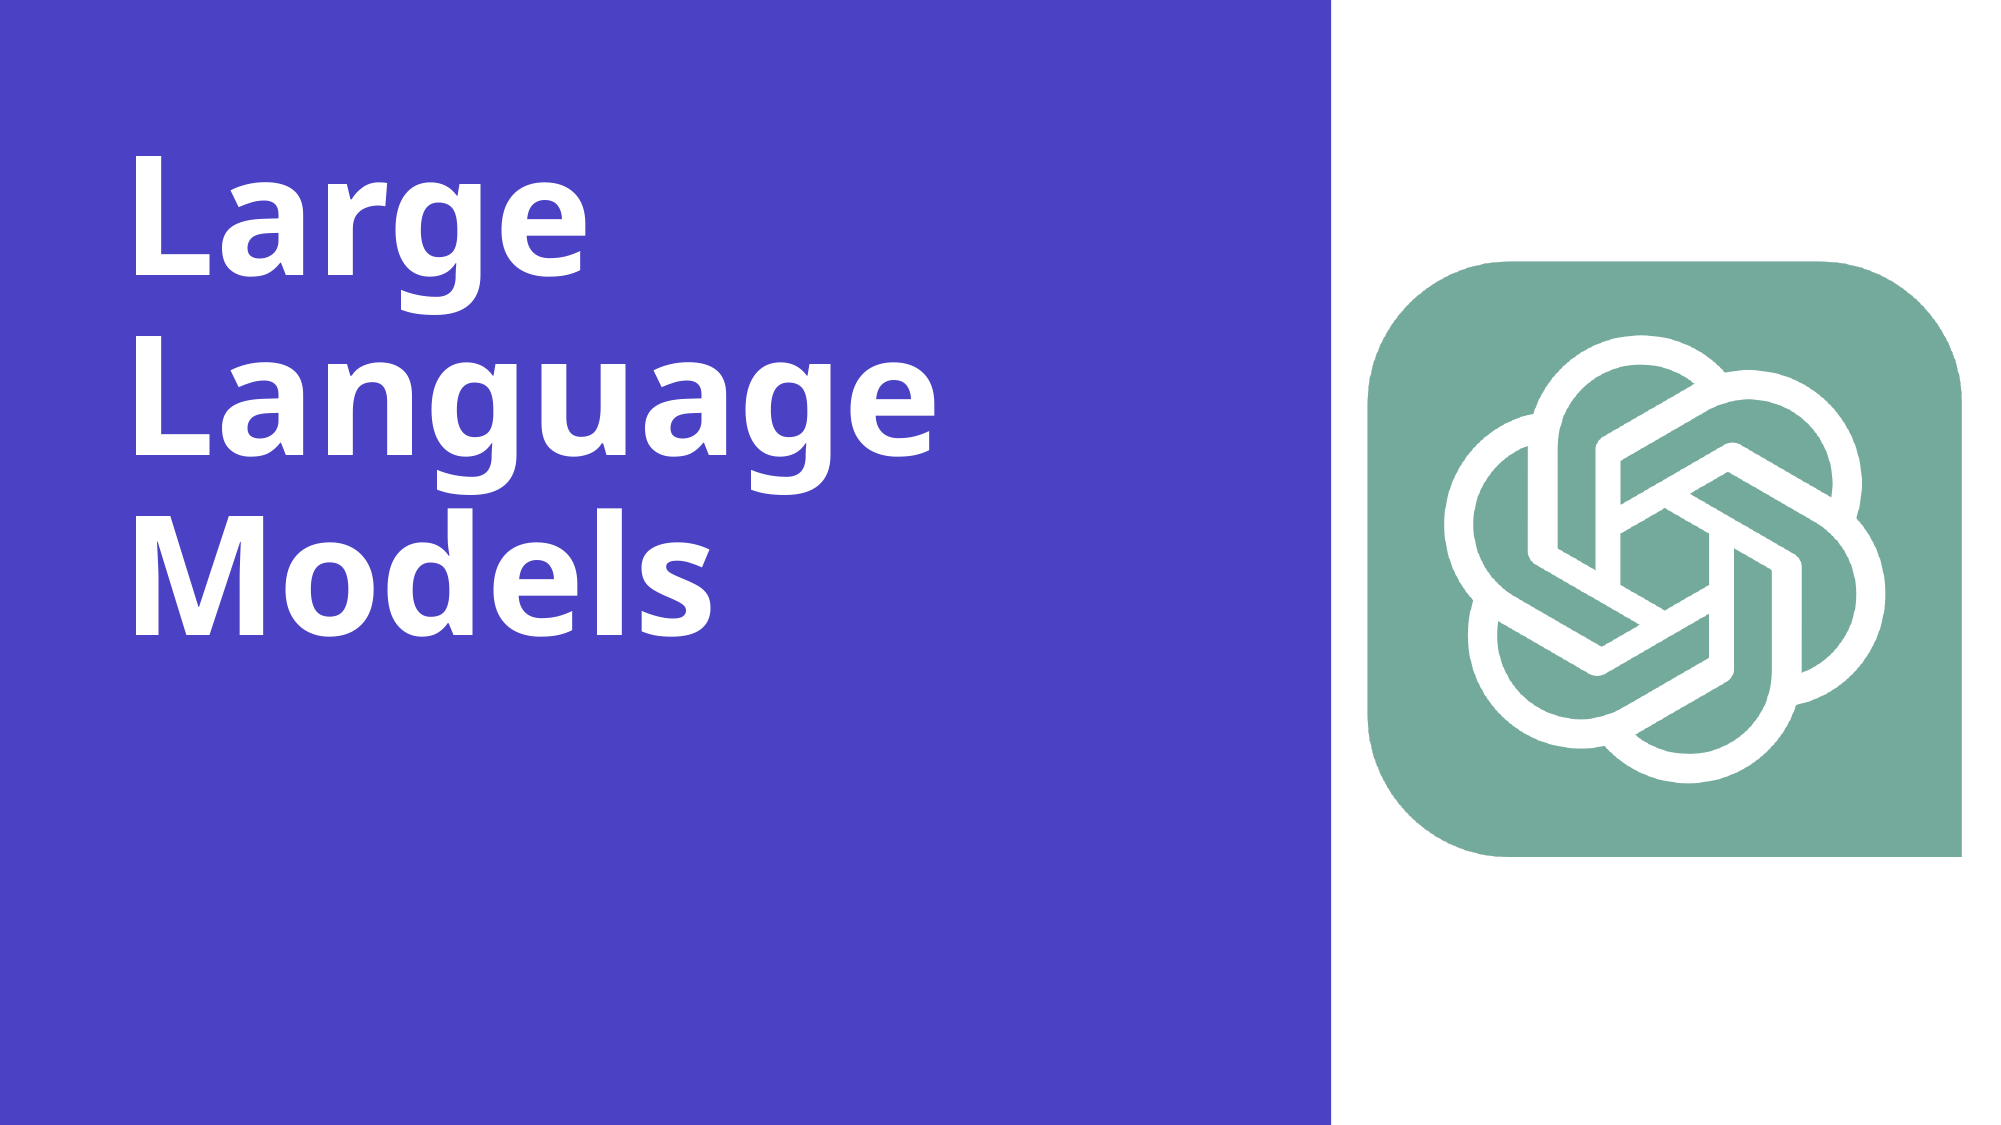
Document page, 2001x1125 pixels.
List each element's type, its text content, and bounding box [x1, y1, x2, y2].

title Large Language Models [106, 123, 1236, 762]
picture [1366, 261, 1962, 857]
